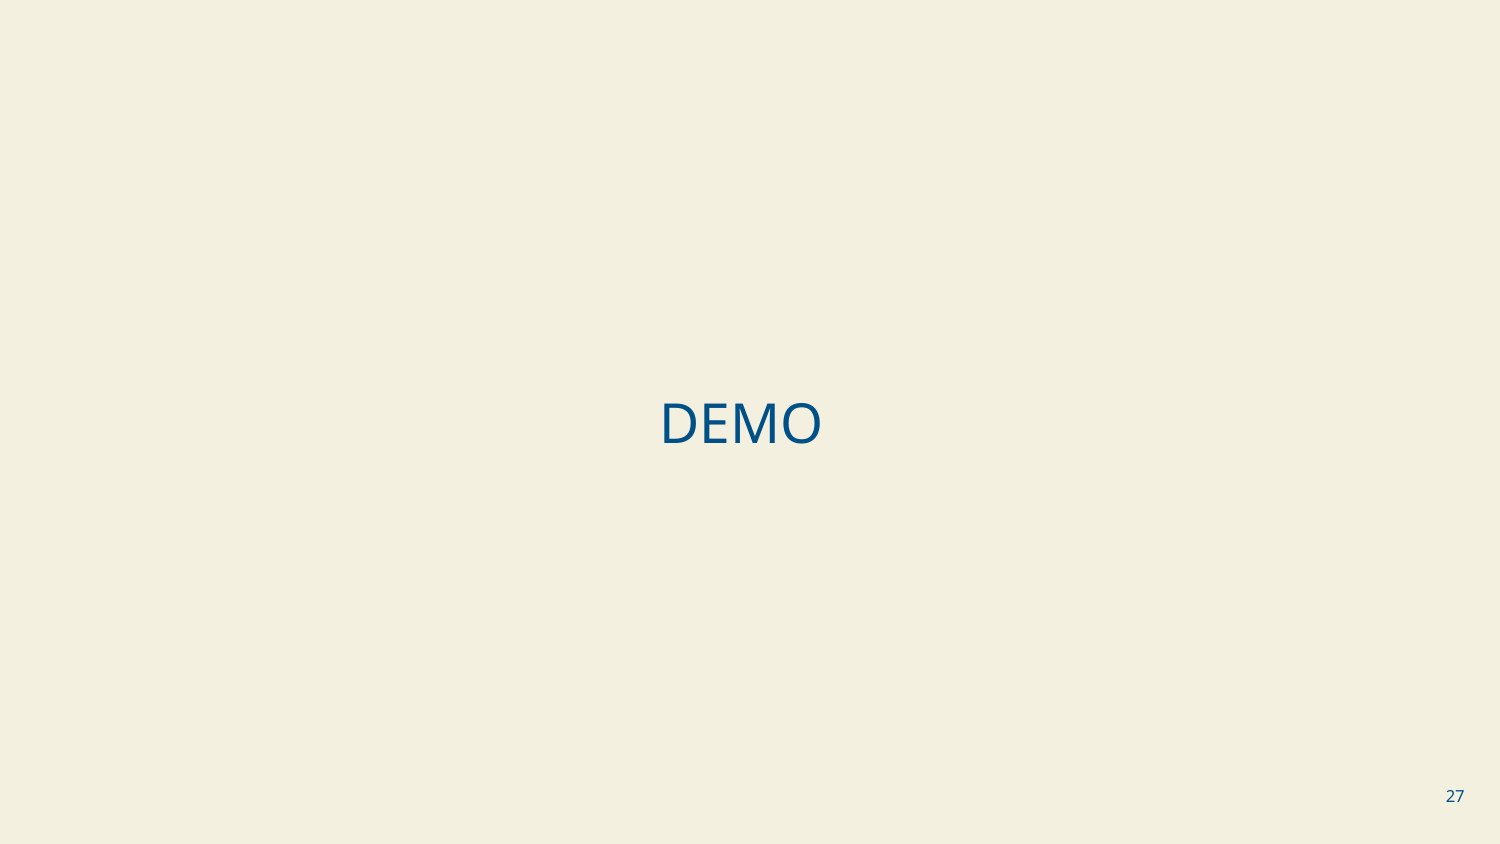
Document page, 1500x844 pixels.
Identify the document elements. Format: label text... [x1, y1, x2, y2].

slide_number ‹#› [1389, 764, 1480, 830]
subtitle DEMO [151, 162, 1332, 682]
